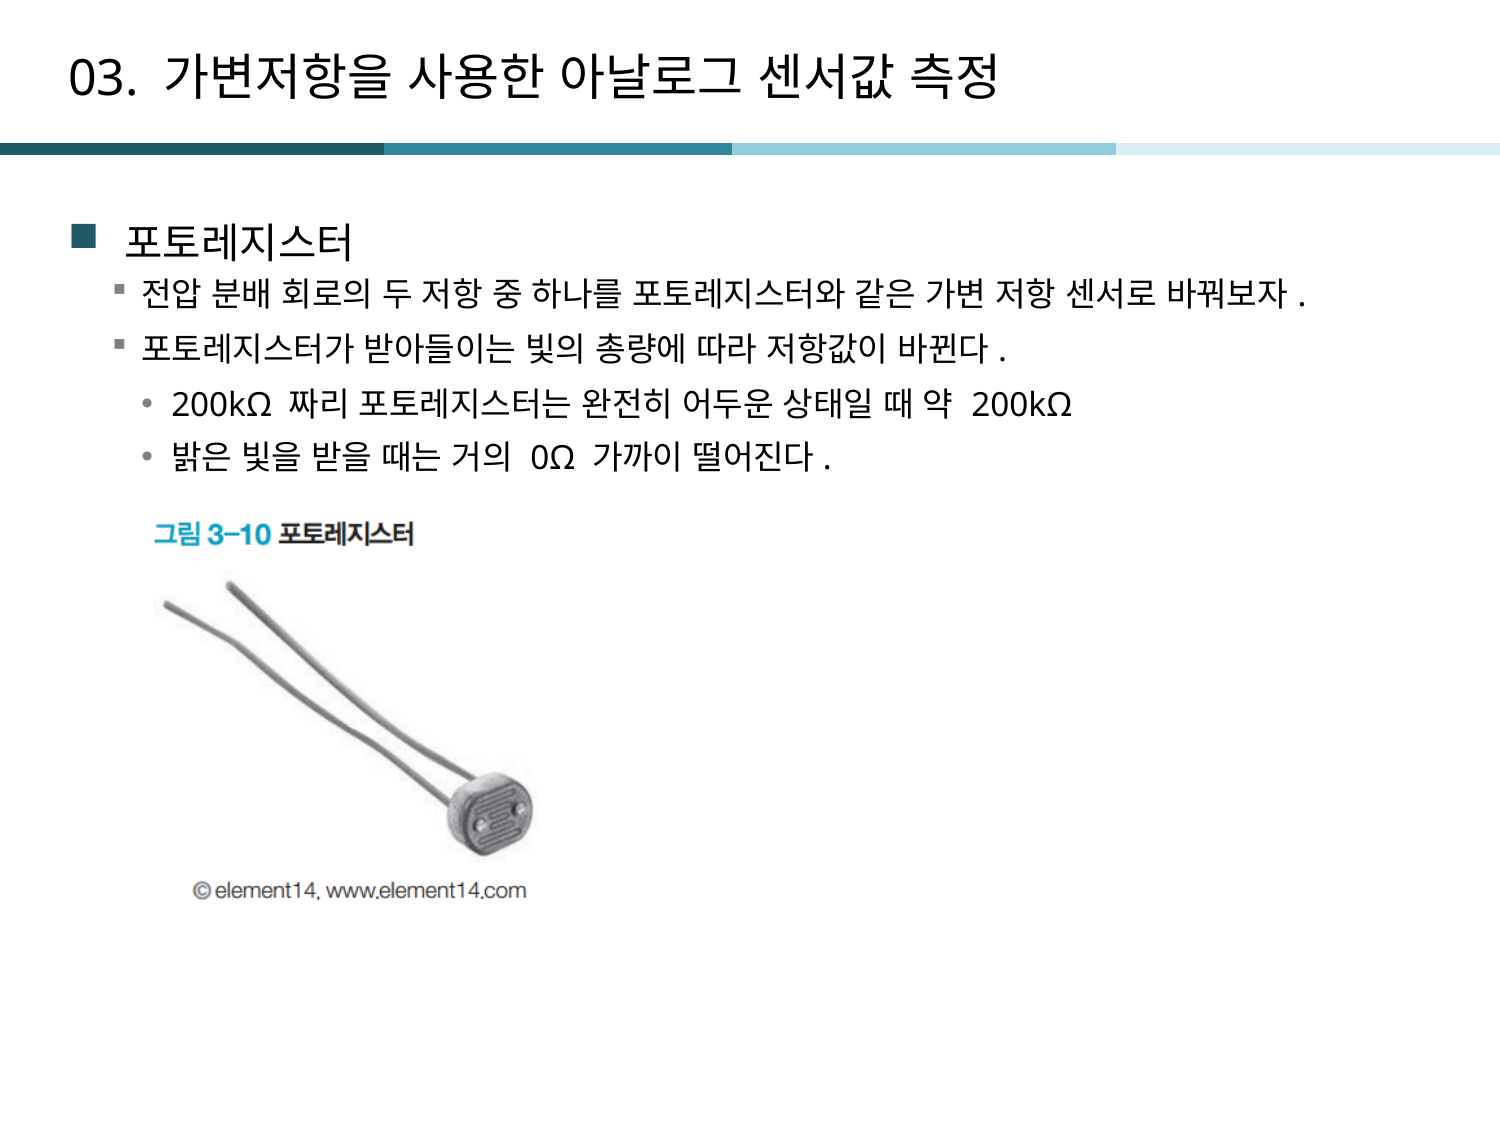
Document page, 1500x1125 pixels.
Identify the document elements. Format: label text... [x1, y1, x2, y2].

list 포토레지스터 전압 분배 회로의 두 저항 중 하나를 포토레지스터와 같은 가변 저항 센서로 바꿔보자. 포토레지스터가 받아들이는 빛의 총량에 따라 저항값이 바뀐다. 200kΩ 짜리 포토레지스터는 완전히 어두운 상태일 때 약 200kΩ 밝은 빛을 받을 때는 거의 0Ω 가까이 떨어진다. [53, 184, 1447, 1071]
picture [147, 514, 538, 907]
title 03. 가변저항을 사용한 아날로그 센서값 측정 [53, 30, 1465, 121]
